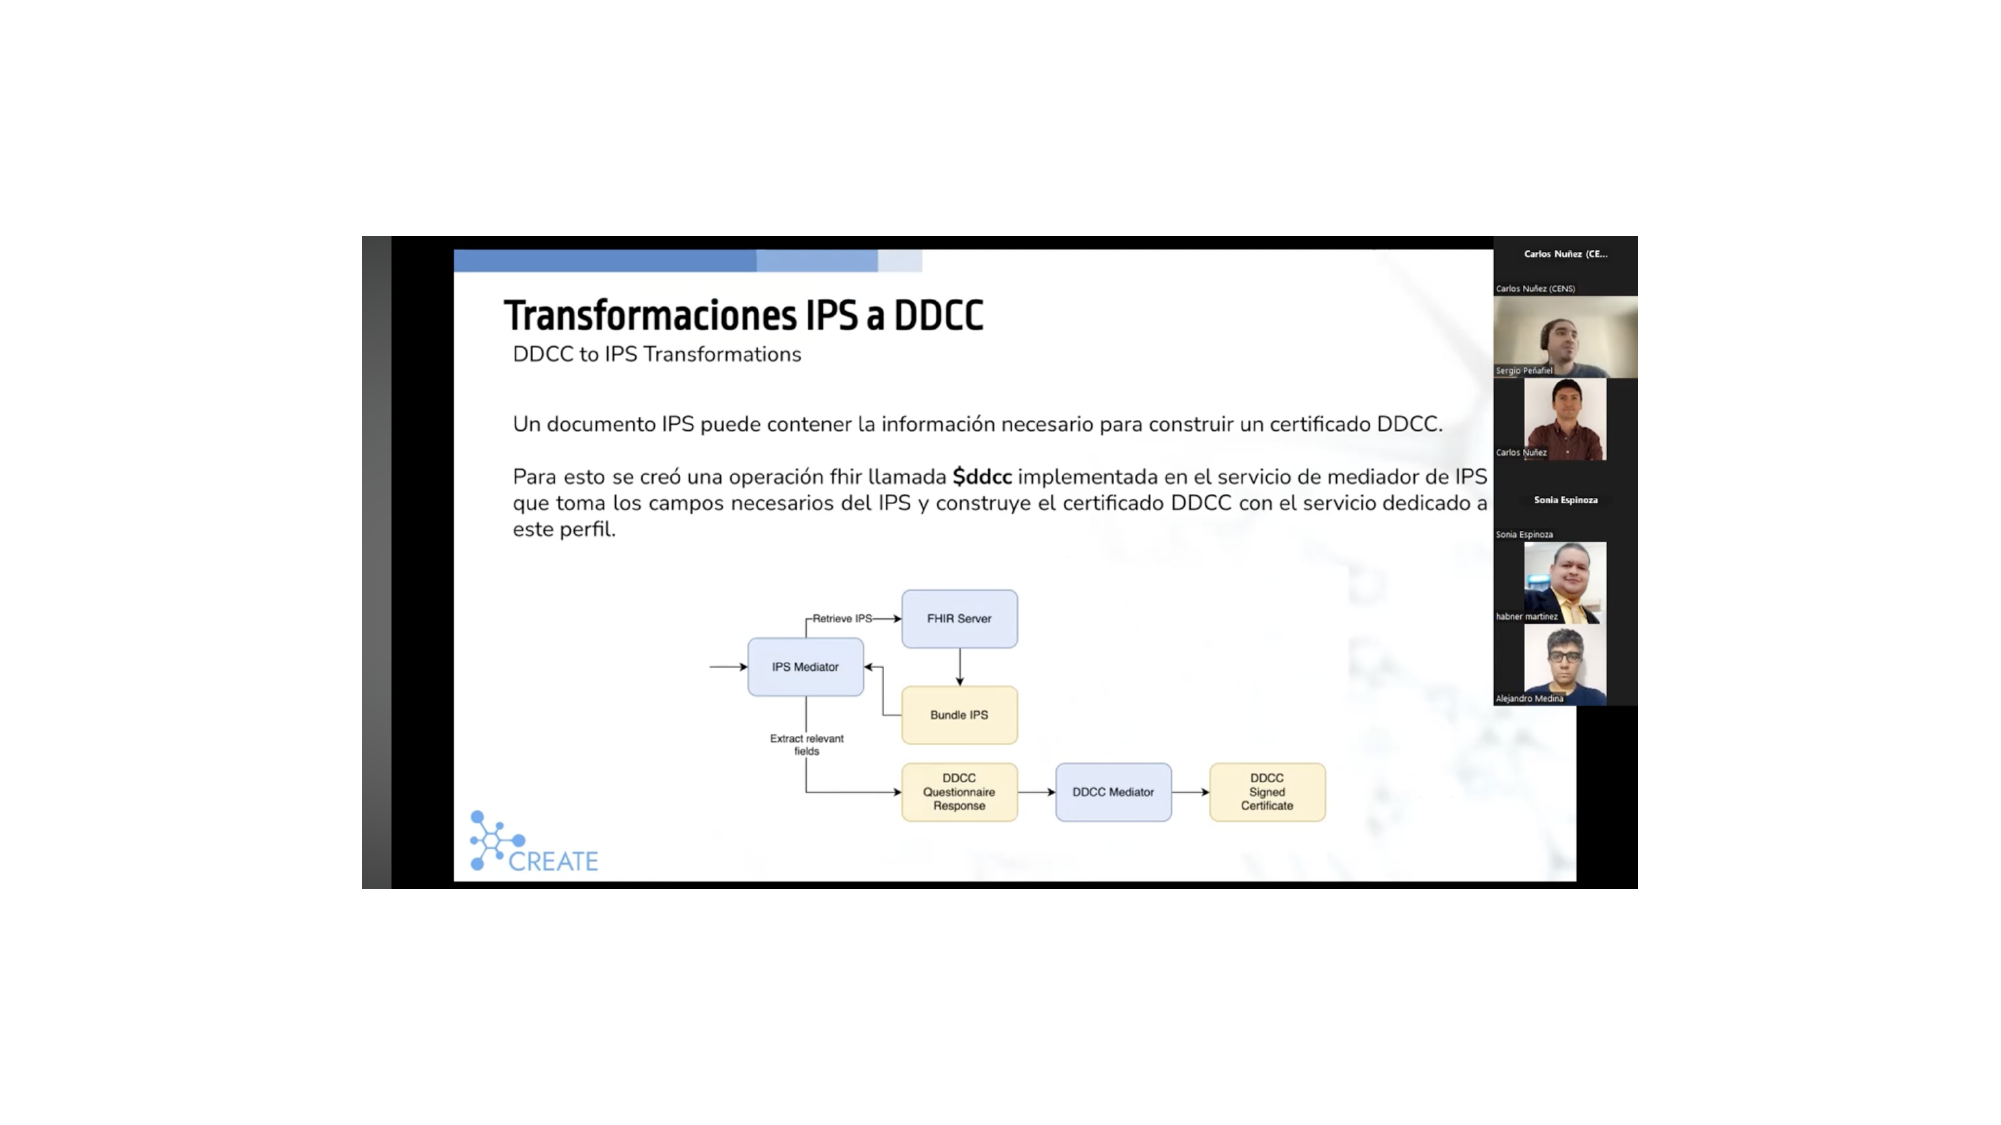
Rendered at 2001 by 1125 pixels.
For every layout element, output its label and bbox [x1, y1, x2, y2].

picture [361, 236, 1638, 889]
